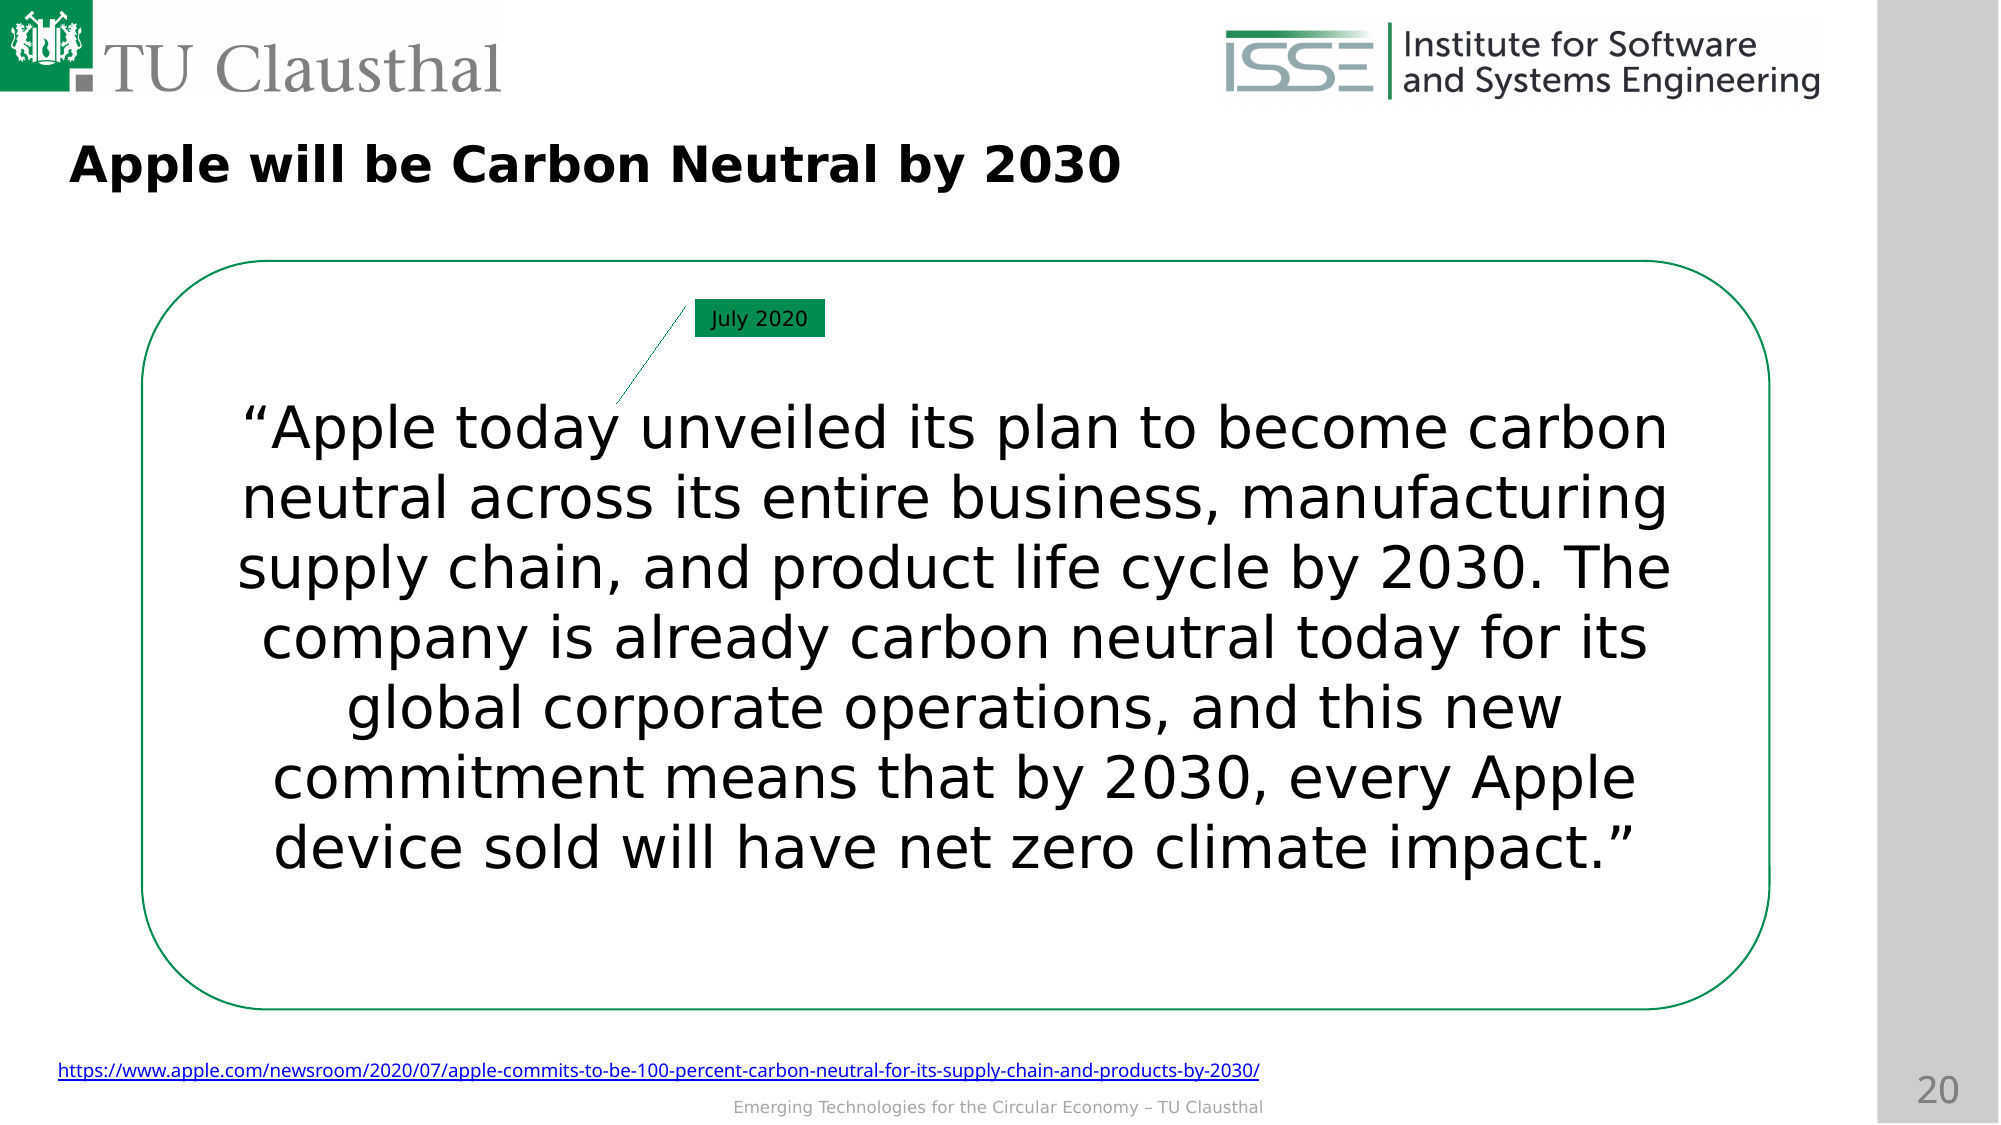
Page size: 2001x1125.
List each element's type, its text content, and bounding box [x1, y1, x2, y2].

text_box https://www.apple.com/newsroom/2020/07/apple-commits-to-be-100-percent-carbon-neutral-for-its-supply-chain-and-products-by-2030/ [43, 1051, 1275, 1092]
text_box July 2020 [695, 299, 825, 337]
picture [0, 0, 501, 92]
picture [1218, 22, 1825, 106]
text_box Apple will be Carbon Neutral by 2030 [54, 125, 1818, 207]
text_box “Apple today unveiled its plan to become carbon neutral across its entire business, manufacturing supply chain, and product life cycle by 2030. The company is already carbon neutral today for its global corporate operations, and this new commitment means that by 2030, every Apple device sold will have net zero climate impact.” [140, 259, 1771, 1011]
